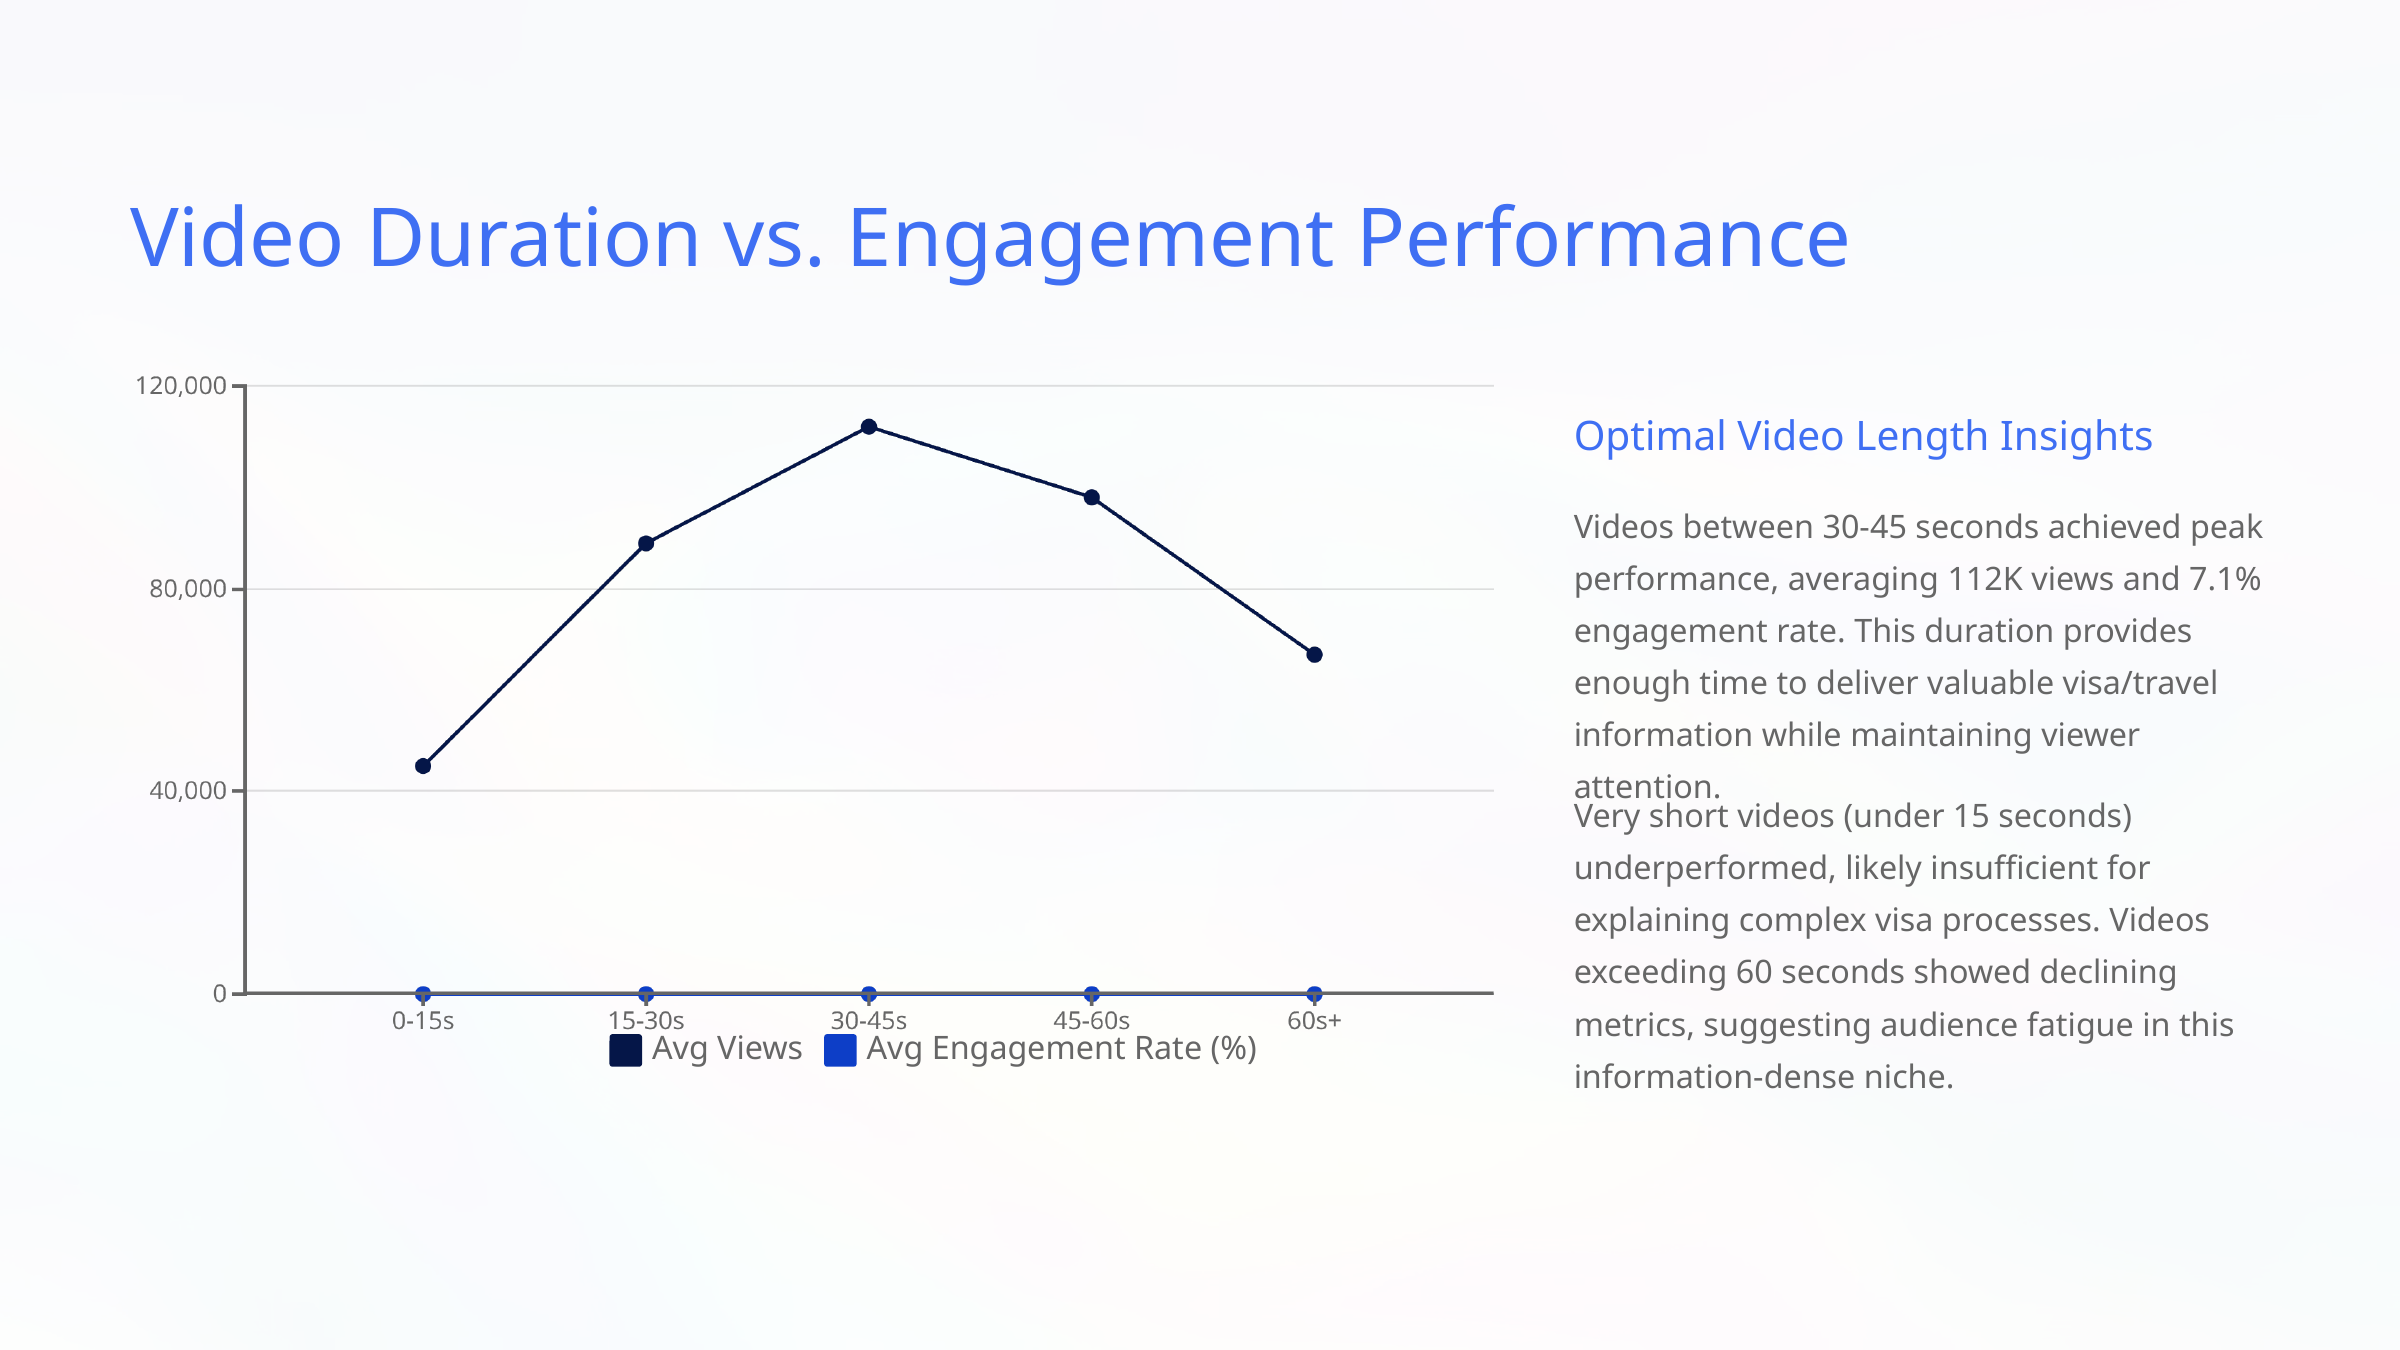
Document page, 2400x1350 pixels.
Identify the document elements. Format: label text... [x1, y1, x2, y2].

text_box Optimal Video Length Insights [1573, 408, 2118, 460]
text_box Avg Views [652, 1035, 800, 1067]
text_box [609, 1035, 643, 1067]
picture [130, 368, 1494, 1035]
text_box Very short videos (under 15 seconds) underperformed, likely insufficient for explaining complex visa processes. Videos exceeding 60 seconds showed declining metrics, suggesting audience fatigue in this information-dense niche. [1573, 782, 2271, 1095]
text_box Videos between 30-45 seconds achieved peak performance, averaging 112K views and 7.1% engagement rate. This duration provides enough time to deliver valuable visa/travel information while maintaining viewer attention. [1573, 492, 2271, 753]
text_box Video Duration vs. Engagement Performance [130, 181, 1773, 284]
text_box Avg Engagement Rate (%) [866, 1035, 1245, 1067]
text_box [824, 1035, 857, 1067]
